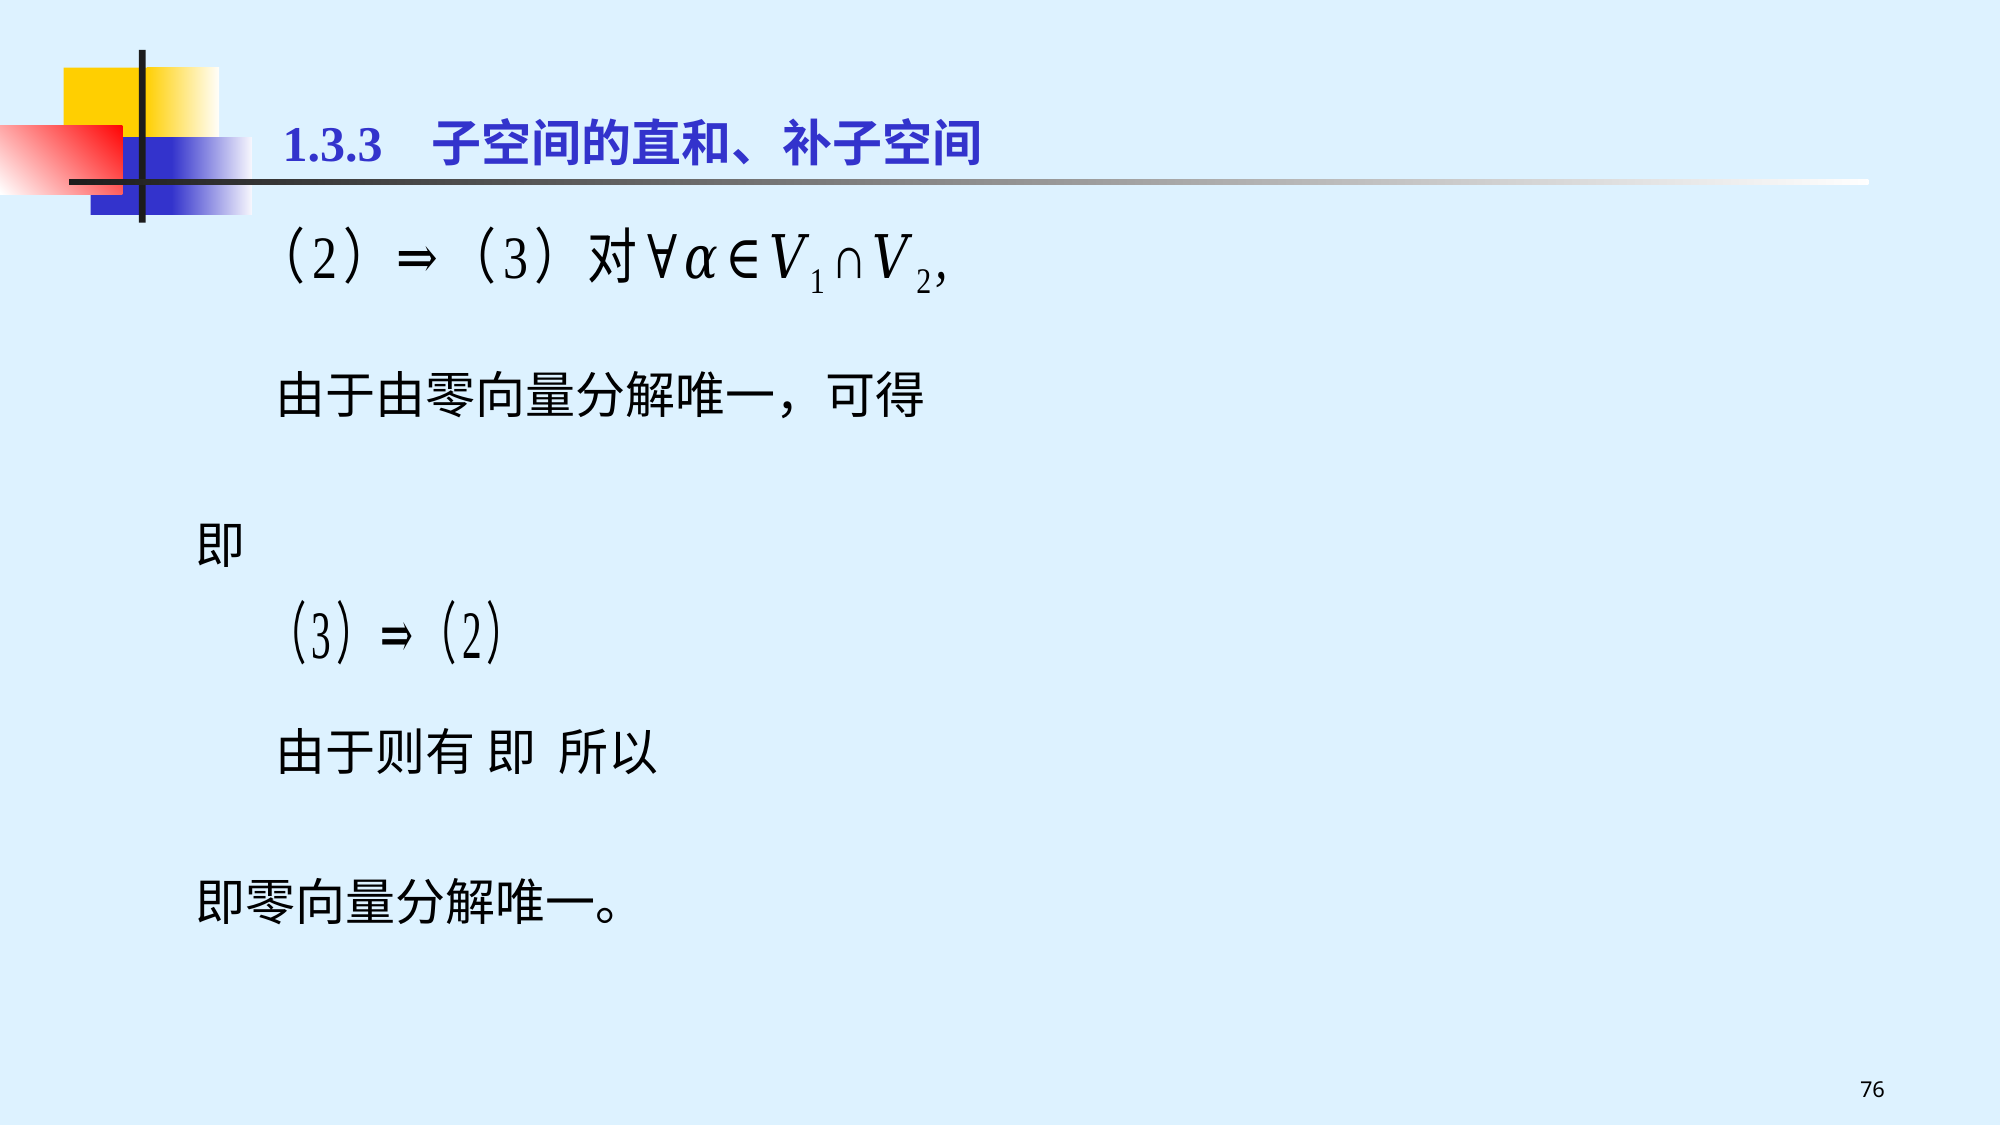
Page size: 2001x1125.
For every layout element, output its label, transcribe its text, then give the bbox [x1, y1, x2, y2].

slide_number 76 [1483, 1037, 1901, 1113]
text_box 1.3.3 子空间的直和、补子空间 [267, 104, 1074, 180]
